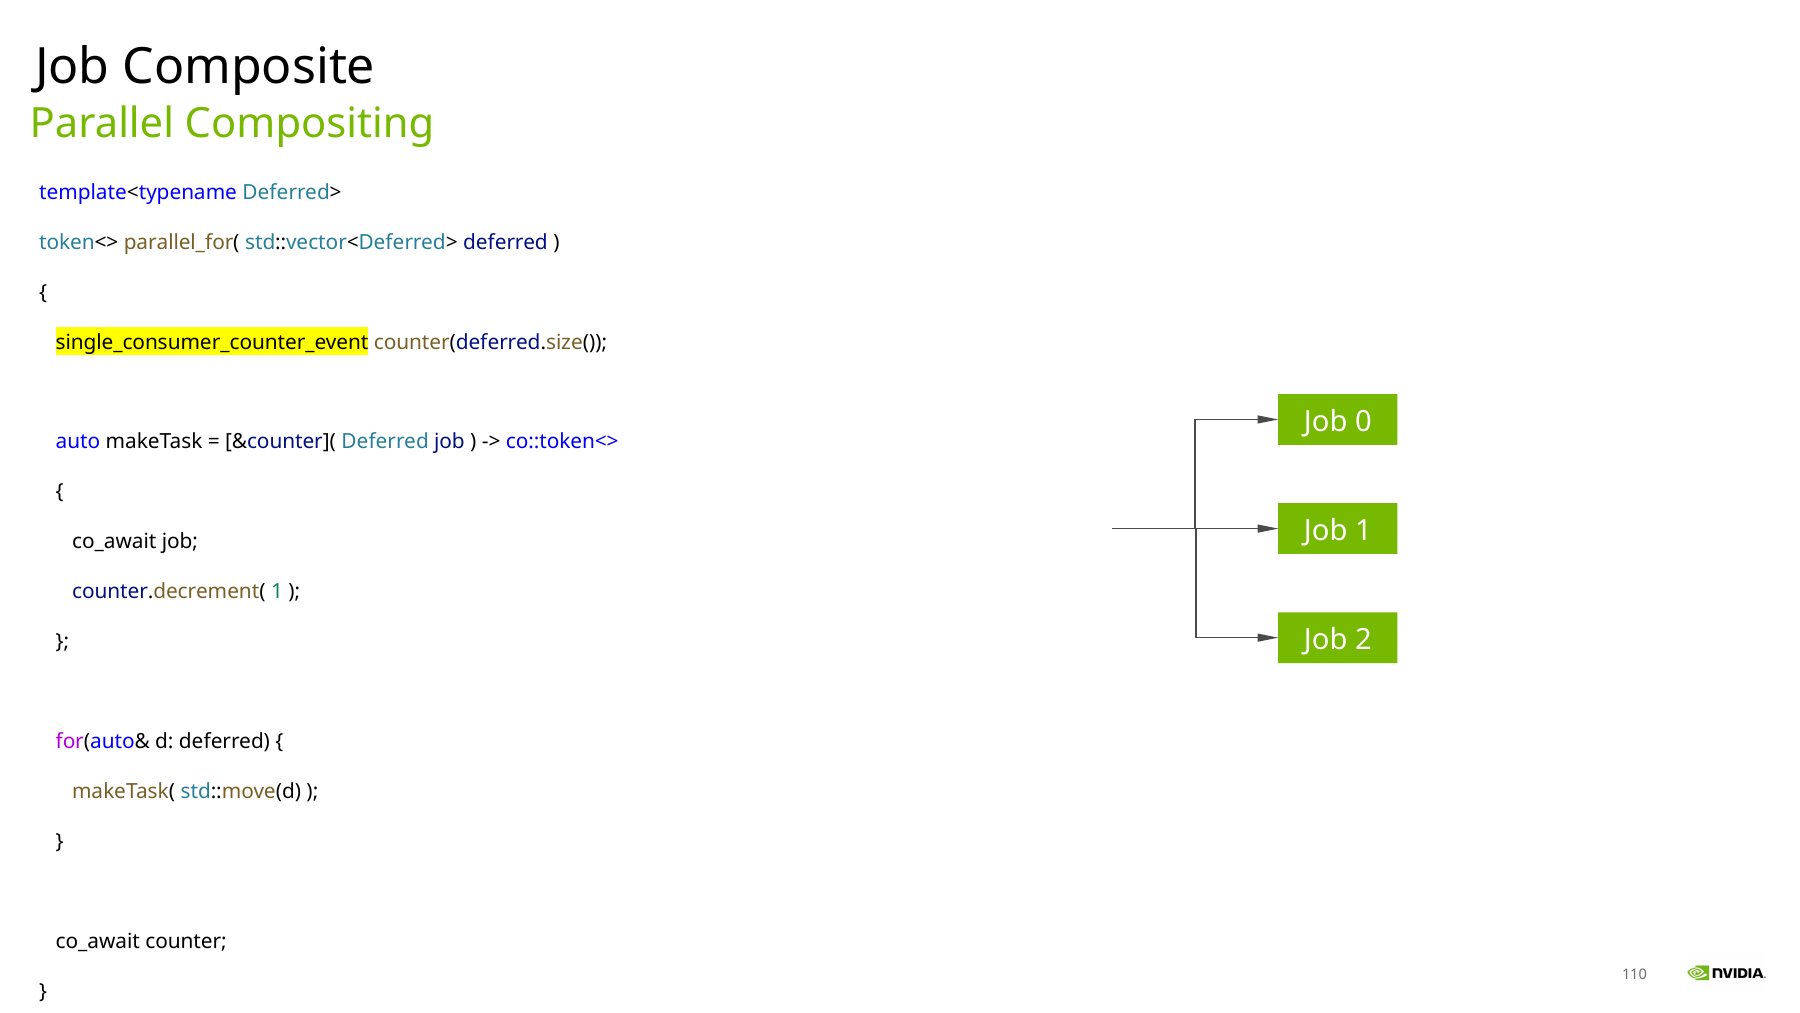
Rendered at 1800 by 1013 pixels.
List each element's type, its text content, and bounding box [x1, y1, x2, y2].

text_box template<typename Deferred> token<> parallel_for( std::vector<Deferred> deferred ) { single_consumer_counter_event counter(deferred.size()); auto makeTask = [&counter]( Deferred job ) -> co::token<> { co_await job; counter.decrement( 1 ); }; for(auto& d: deferred) { makeTask( std::move(d) ); } co_await counter; } [22, 144, 926, 1012]
text_box Job 2 [1276, 610, 1399, 665]
text_box Parallel Compositing [13, 92, 451, 156]
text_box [1112, 528, 1279, 638]
picture [1687, 953, 1766, 993]
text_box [1111, 419, 1279, 528]
text_box Job 1 [1283, 501, 1399, 556]
text_box Job Composite [18, 30, 392, 92]
text_box Job 0 [1276, 392, 1399, 447]
